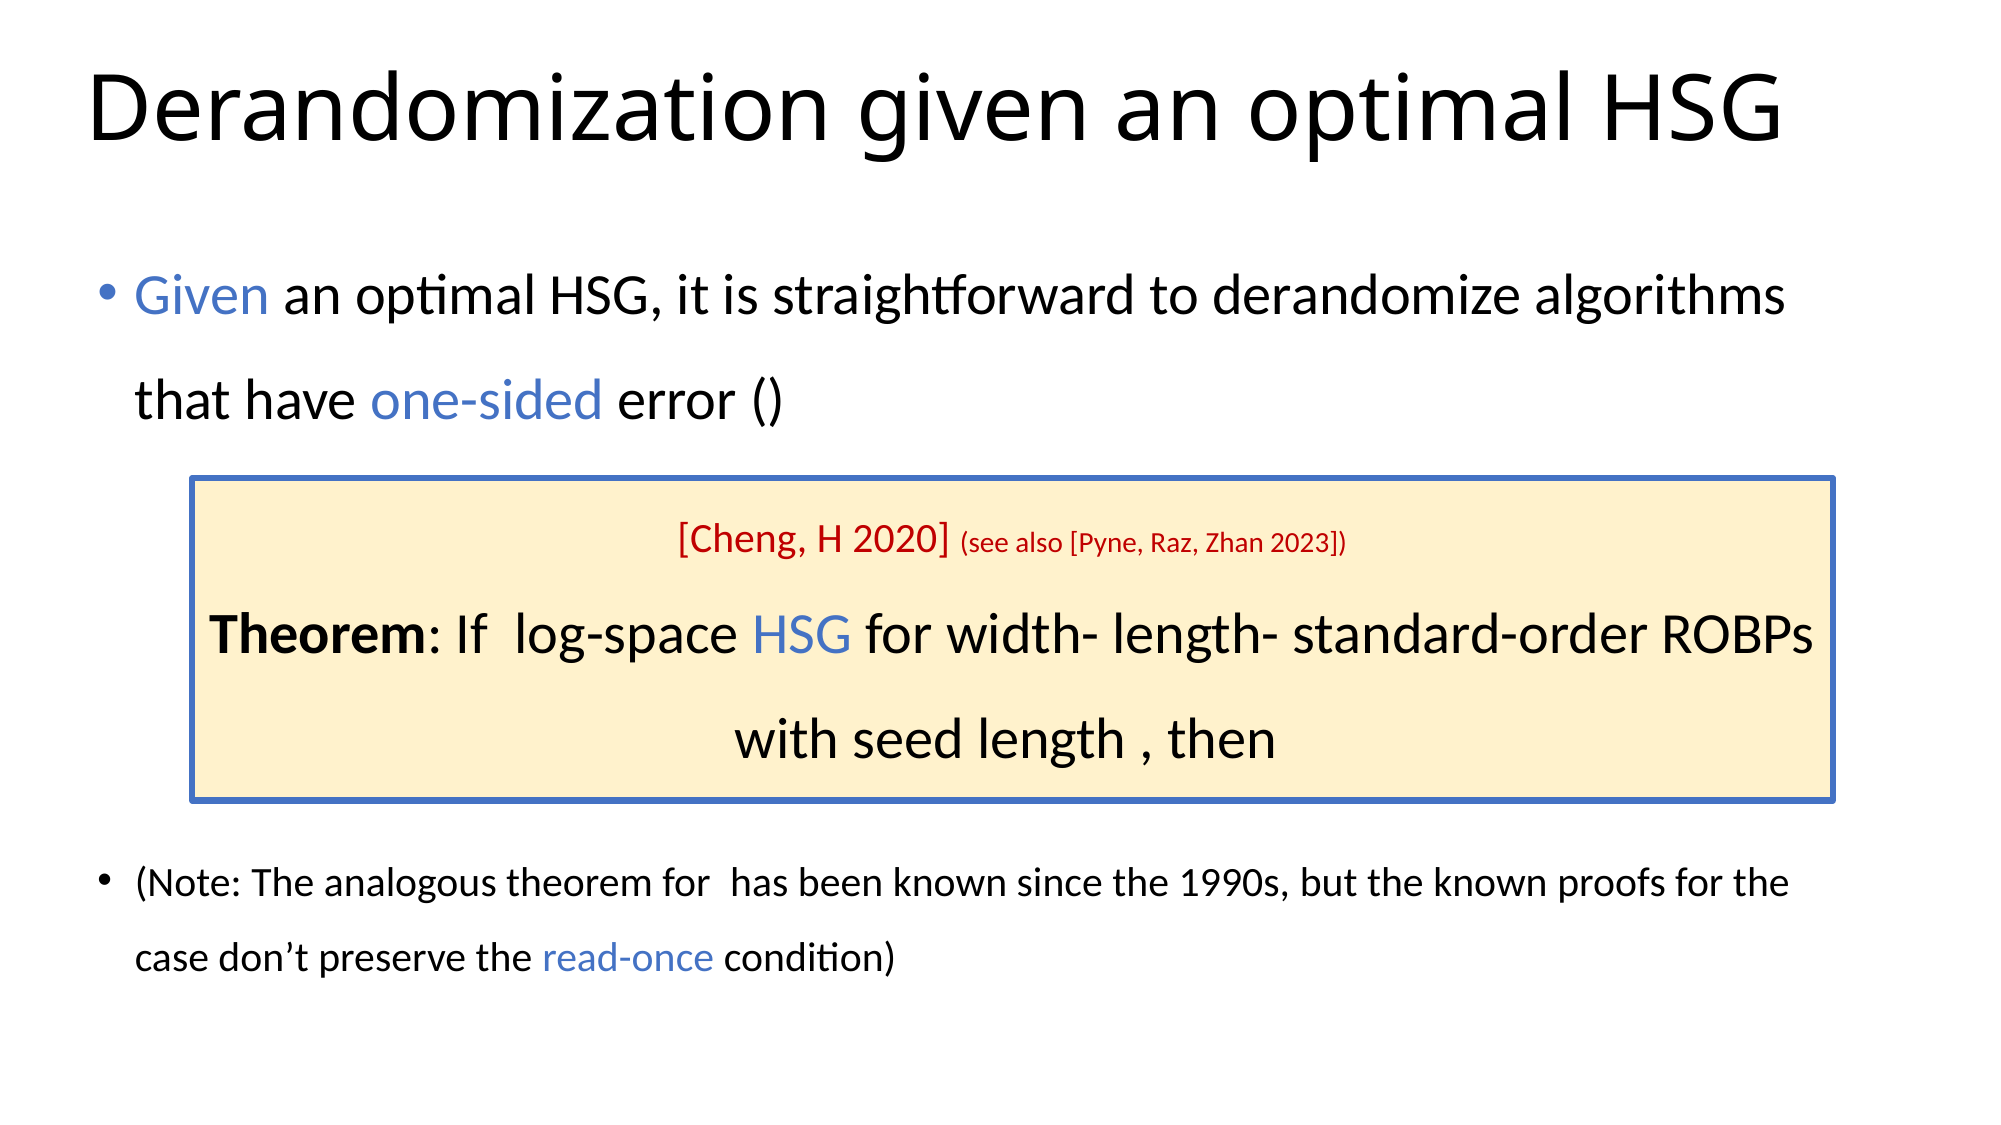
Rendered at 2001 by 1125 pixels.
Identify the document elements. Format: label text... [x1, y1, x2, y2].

title Derandomization given an optimal HSG [70, 18, 1955, 202]
